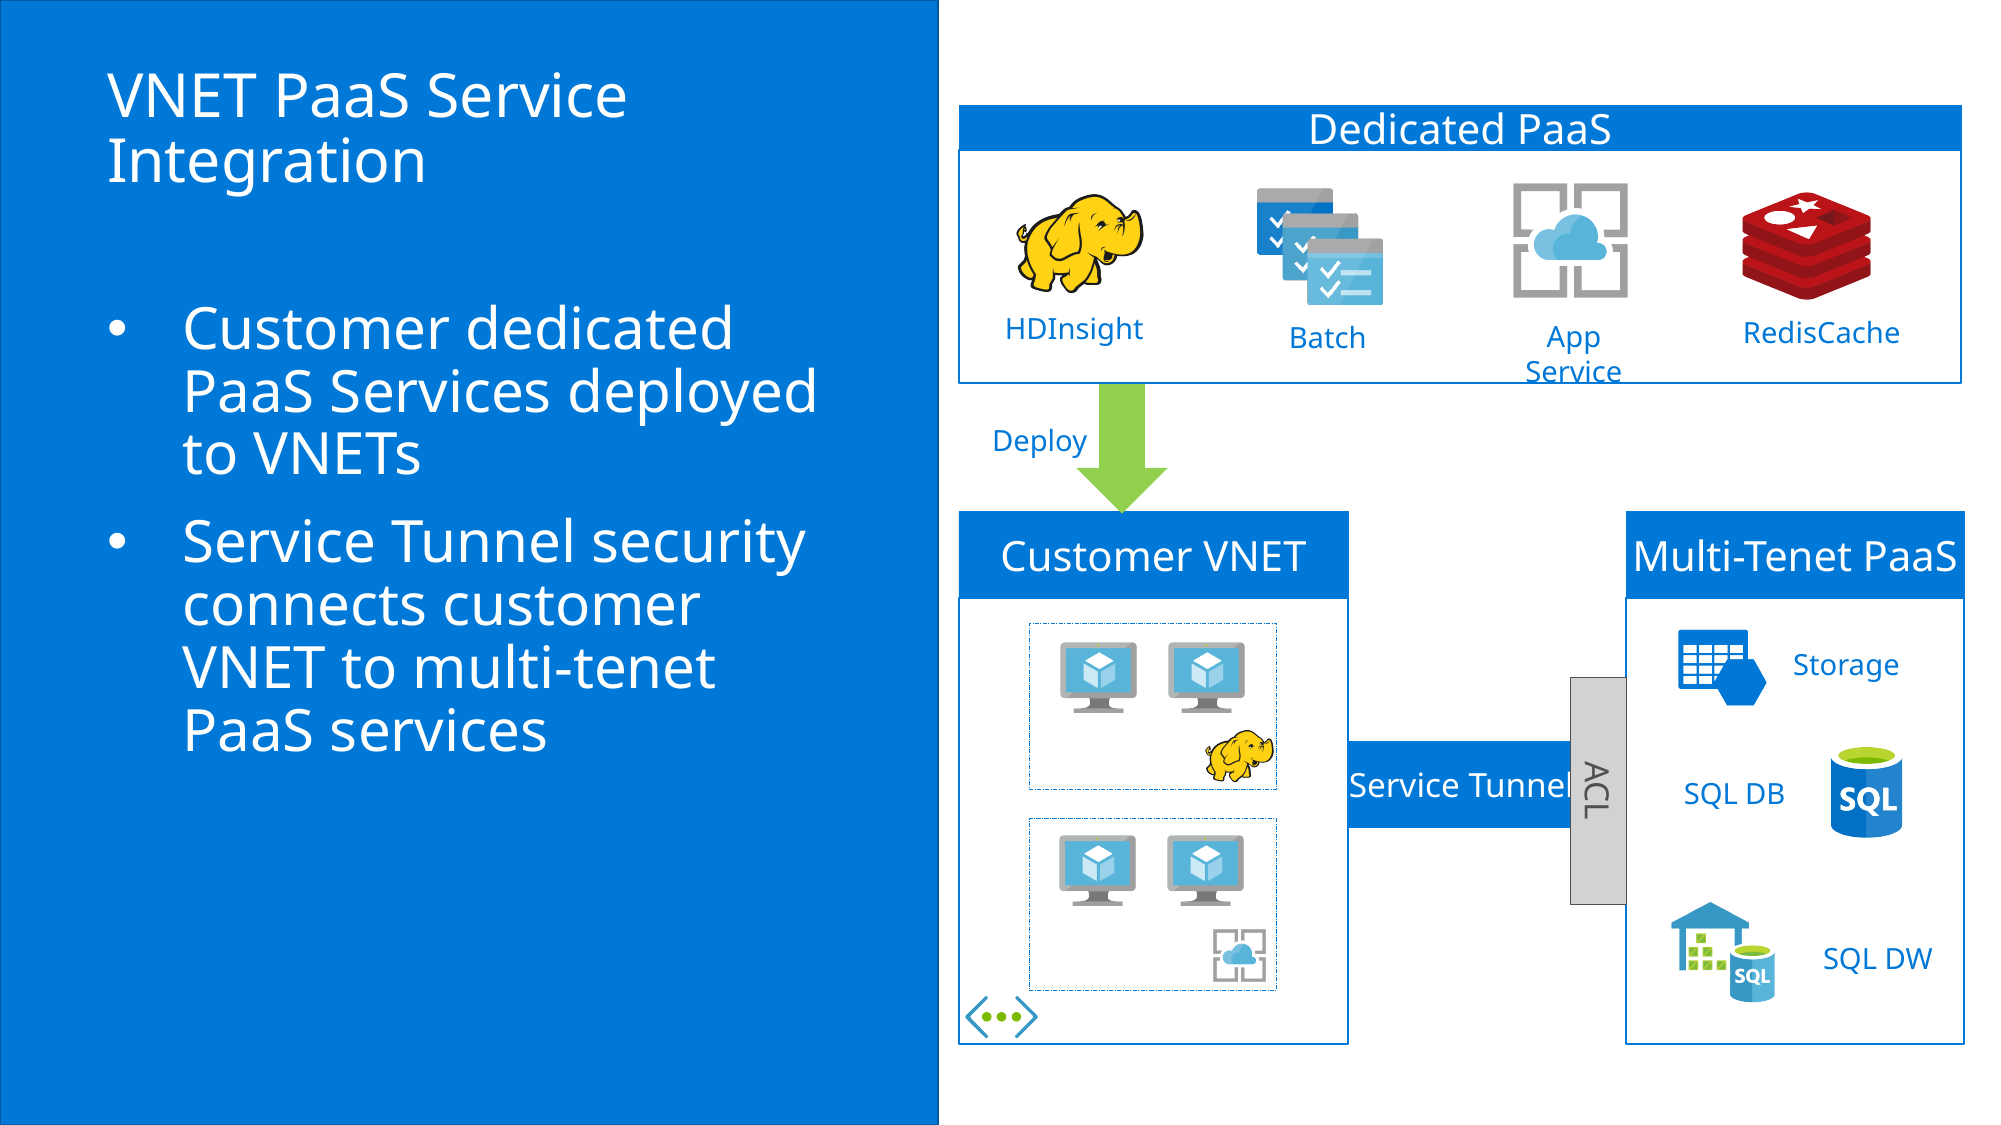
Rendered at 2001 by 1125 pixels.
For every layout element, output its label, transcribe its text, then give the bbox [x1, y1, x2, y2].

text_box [1711, 182, 1917, 358]
picture [1678, 623, 1768, 713]
list Customer dedicated PaaS Services deployed to VNETs Service Tunnel security connects customer VNET to multi-tenet PaaS services [92, 291, 836, 1004]
picture [1059, 832, 1136, 909]
picture [1060, 639, 1137, 716]
title VNET PaaS Service Integration [92, 56, 869, 205]
picture [965, 980, 1038, 1054]
text_box ACL [1570, 677, 1626, 904]
picture [1168, 639, 1245, 716]
text_box [0, 0, 939, 1125]
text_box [958, 511, 1349, 1045]
picture [1671, 900, 1775, 1004]
text_box Service Tunnel [1349, 741, 1570, 828]
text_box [972, 179, 1161, 354]
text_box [1226, 183, 1414, 363]
picture [1819, 743, 1914, 838]
text_box Deploy [938, 415, 1126, 465]
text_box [1465, 183, 1668, 361]
picture [1167, 832, 1244, 909]
picture [1213, 929, 1266, 982]
text_box [1076, 384, 1168, 511]
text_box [1626, 511, 1965, 1045]
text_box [959, 105, 1961, 383]
picture [1205, 722, 1274, 790]
